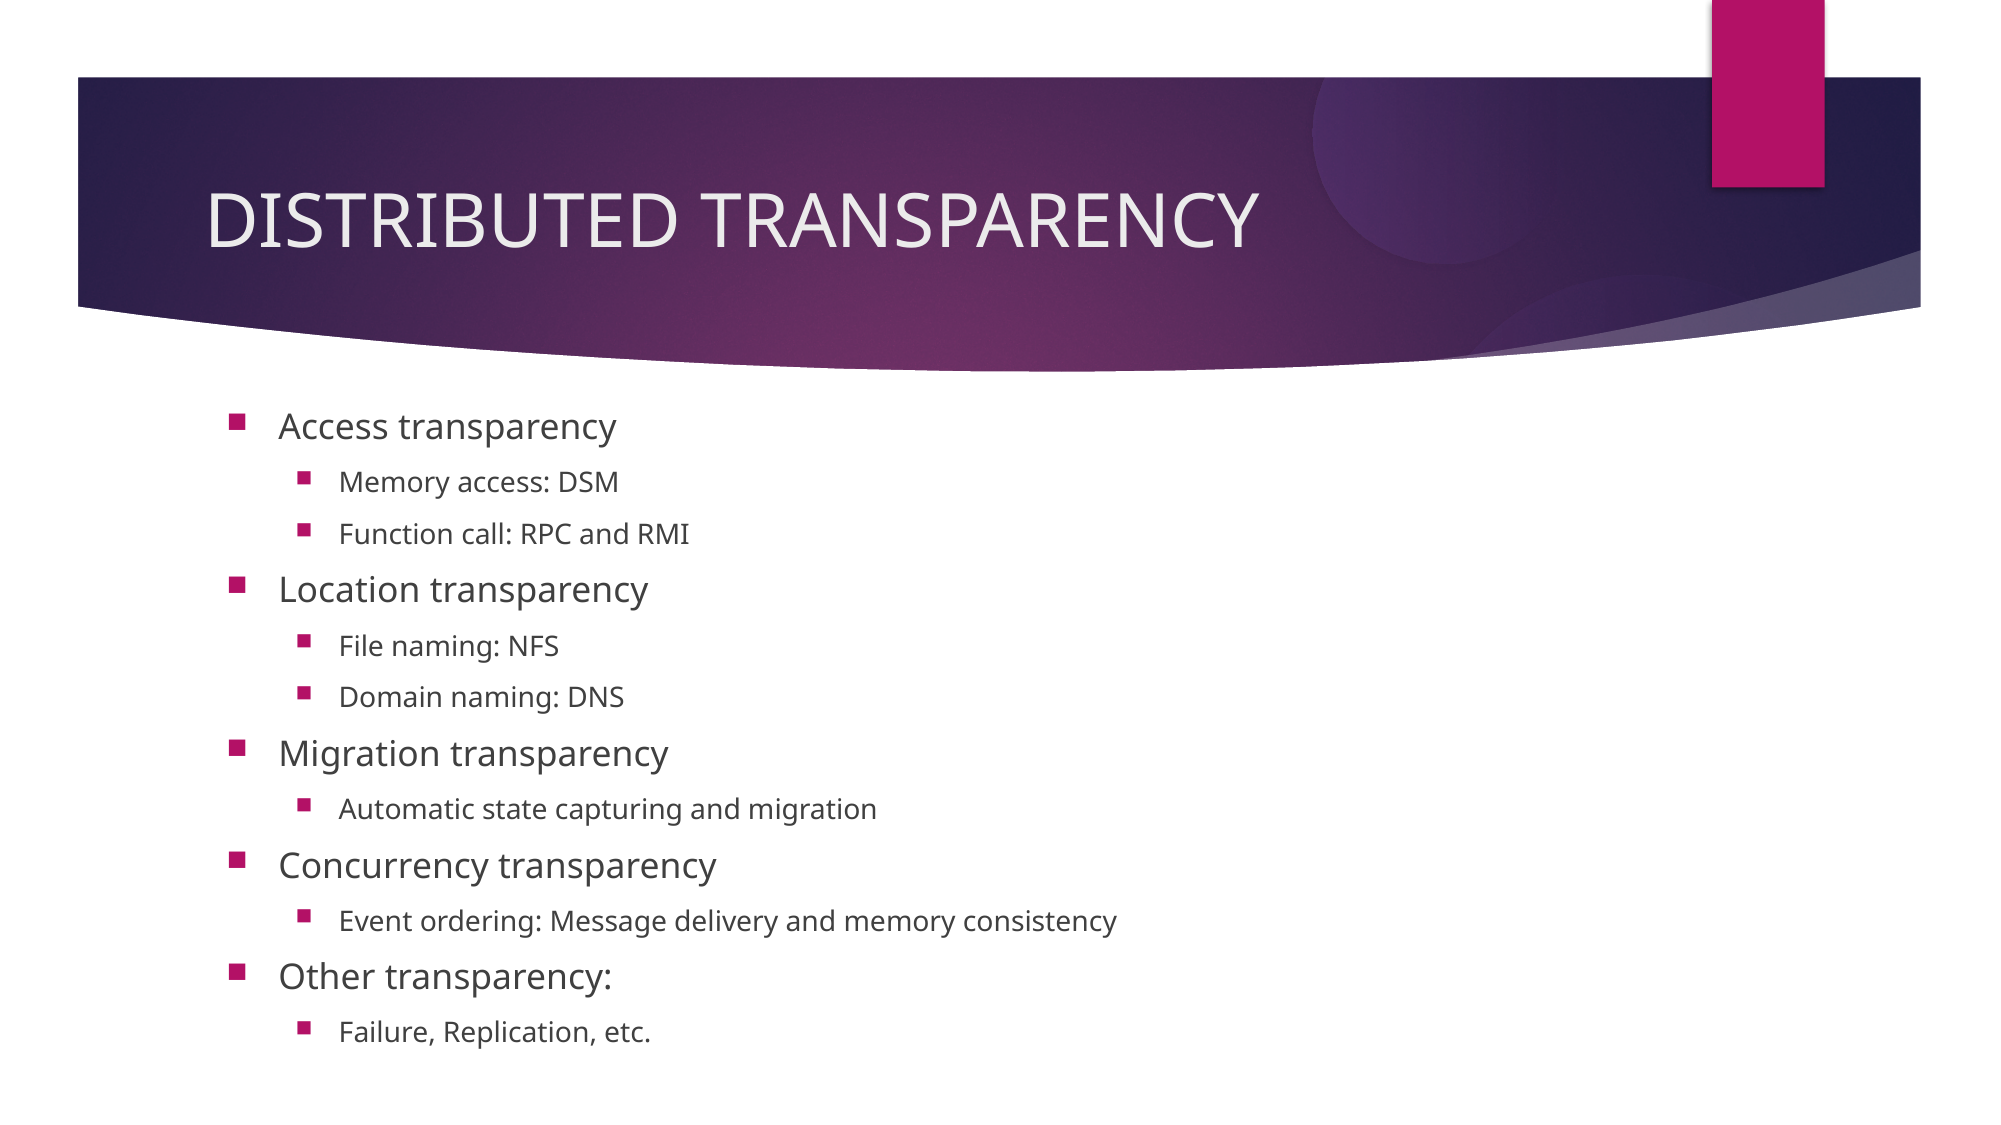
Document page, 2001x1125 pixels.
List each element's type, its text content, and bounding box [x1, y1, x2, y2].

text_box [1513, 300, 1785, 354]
text_box DISTRIBUTED TRANSPARENCY [189, 159, 1627, 276]
picture [79, 78, 1920, 371]
text_box Access transparency Memory access: DSM Function call: RPC and RMI Location transparency File naming: NFS Domain naming: DNS Migration transparency Automatic state capturing and migration Concurrency transparency Event ordering: Message delivery and memory consistency Other transparency: Failure, Replication, etc. [211, 396, 1679, 1059]
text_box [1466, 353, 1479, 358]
